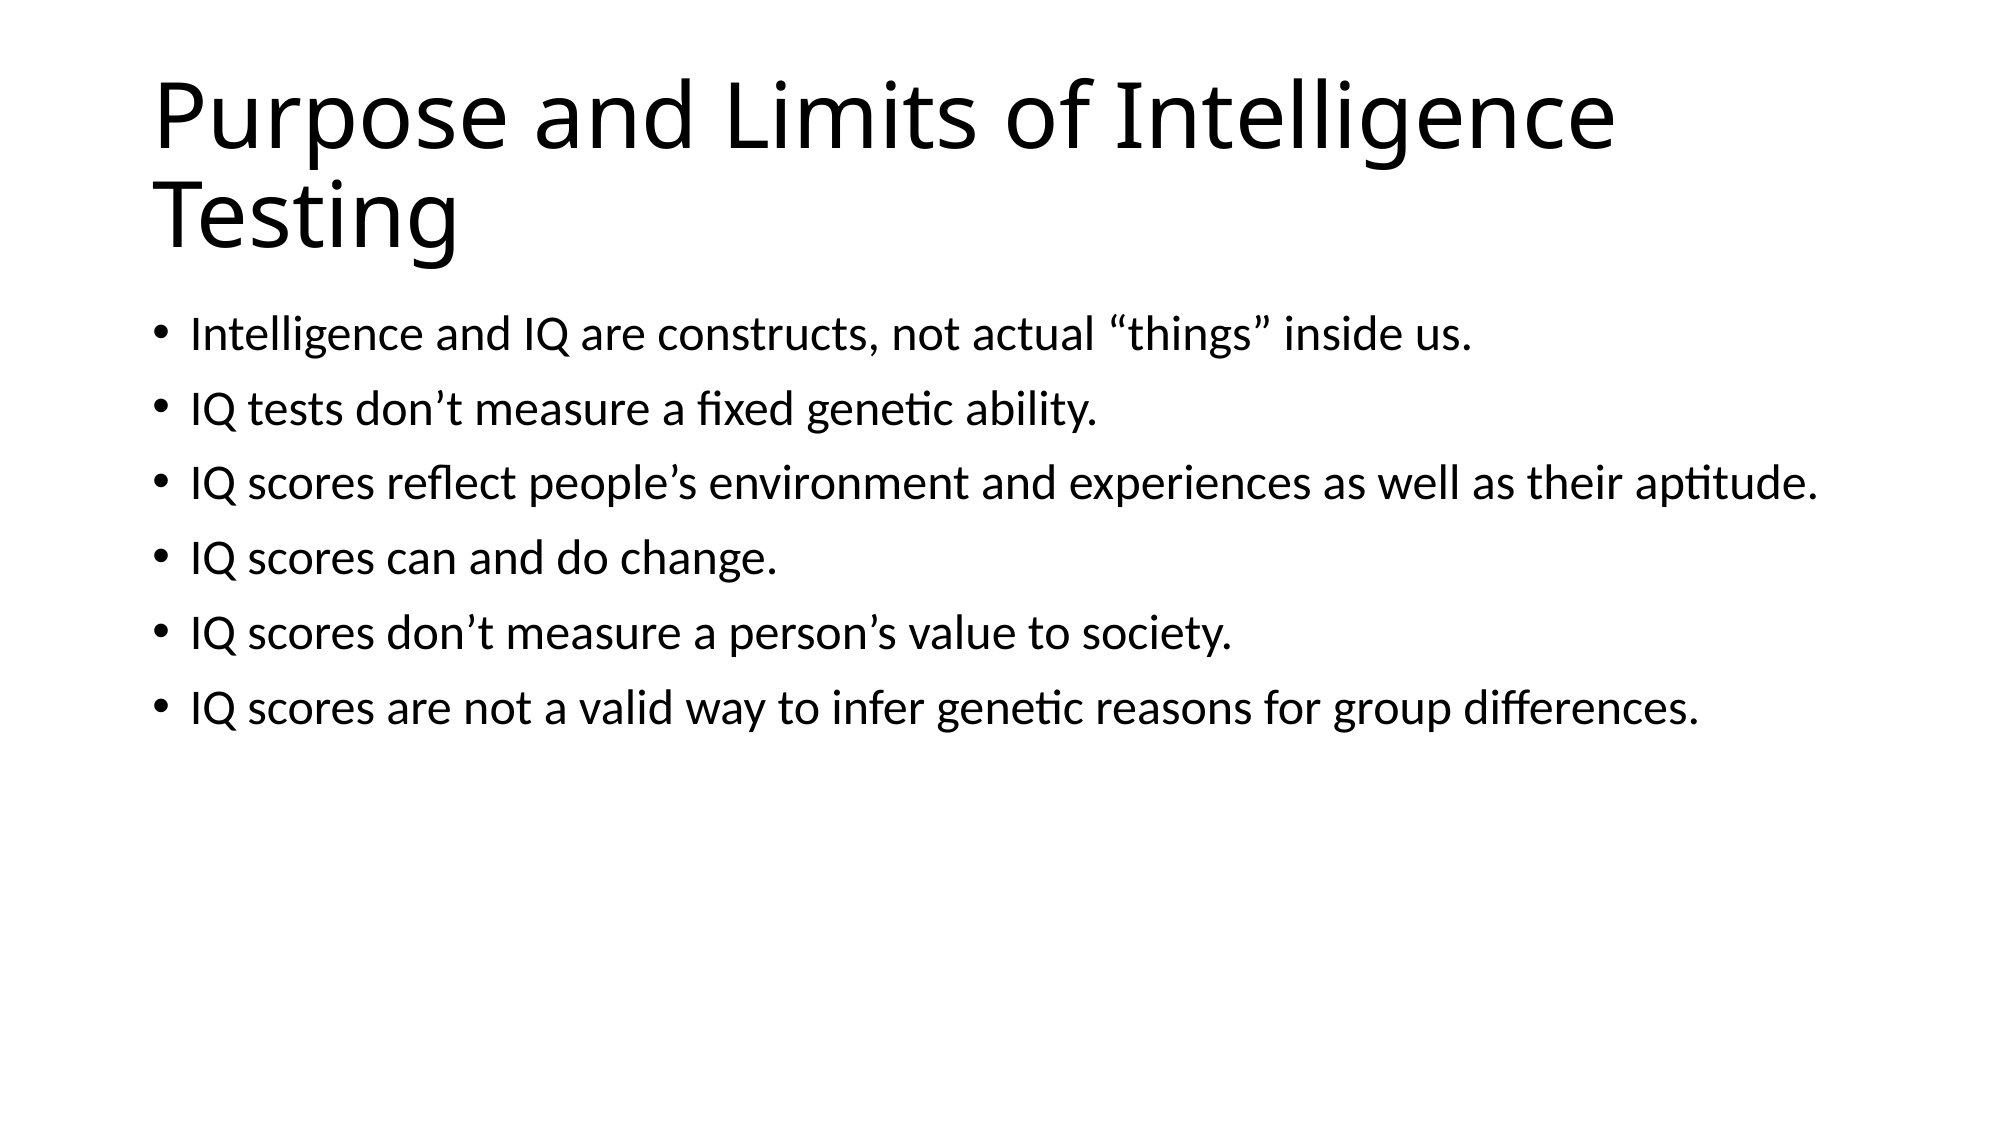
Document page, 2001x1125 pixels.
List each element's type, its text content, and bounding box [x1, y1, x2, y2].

title Purpose and Limits of Intelligence Testing [137, 59, 1863, 278]
list Intelligence and IQ are constructs, not actual “things” inside us. IQ tests don’t measure a fixed genetic ability. IQ scores reflect people’s environment and experiences as well as their aptitude. IQ scores can and do change. IQ scores don’t measure a person’s value to society. IQ scores are not a valid way to infer genetic reasons for group differences. [137, 299, 1863, 1014]
